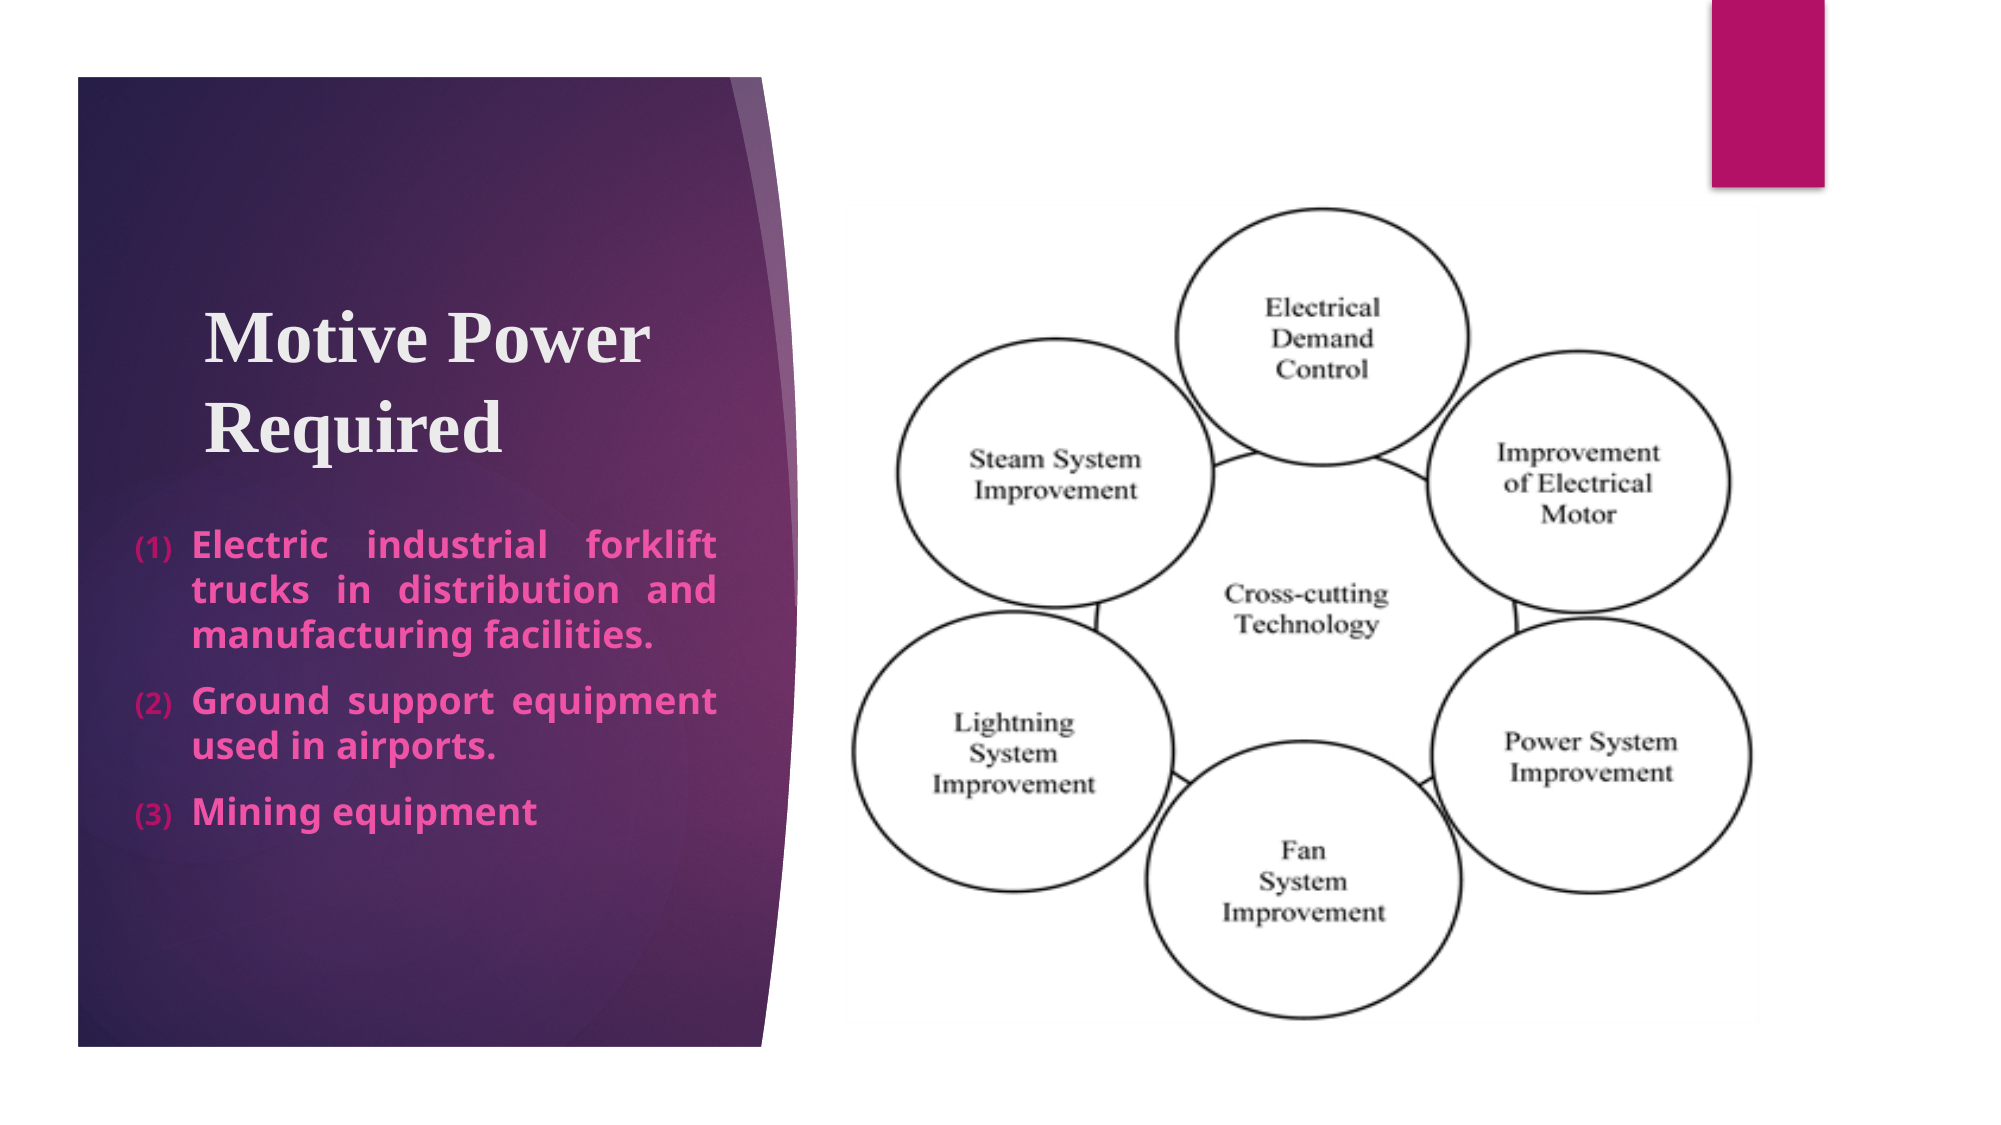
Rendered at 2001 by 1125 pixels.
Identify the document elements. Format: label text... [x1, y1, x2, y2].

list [844, 204, 1760, 1025]
list Electric industrial forklift trucks in distribution and manufacturing facilities. Ground support equipment used in airports. Mining equipment [119, 513, 734, 845]
title Motive Power Required [189, 245, 734, 475]
